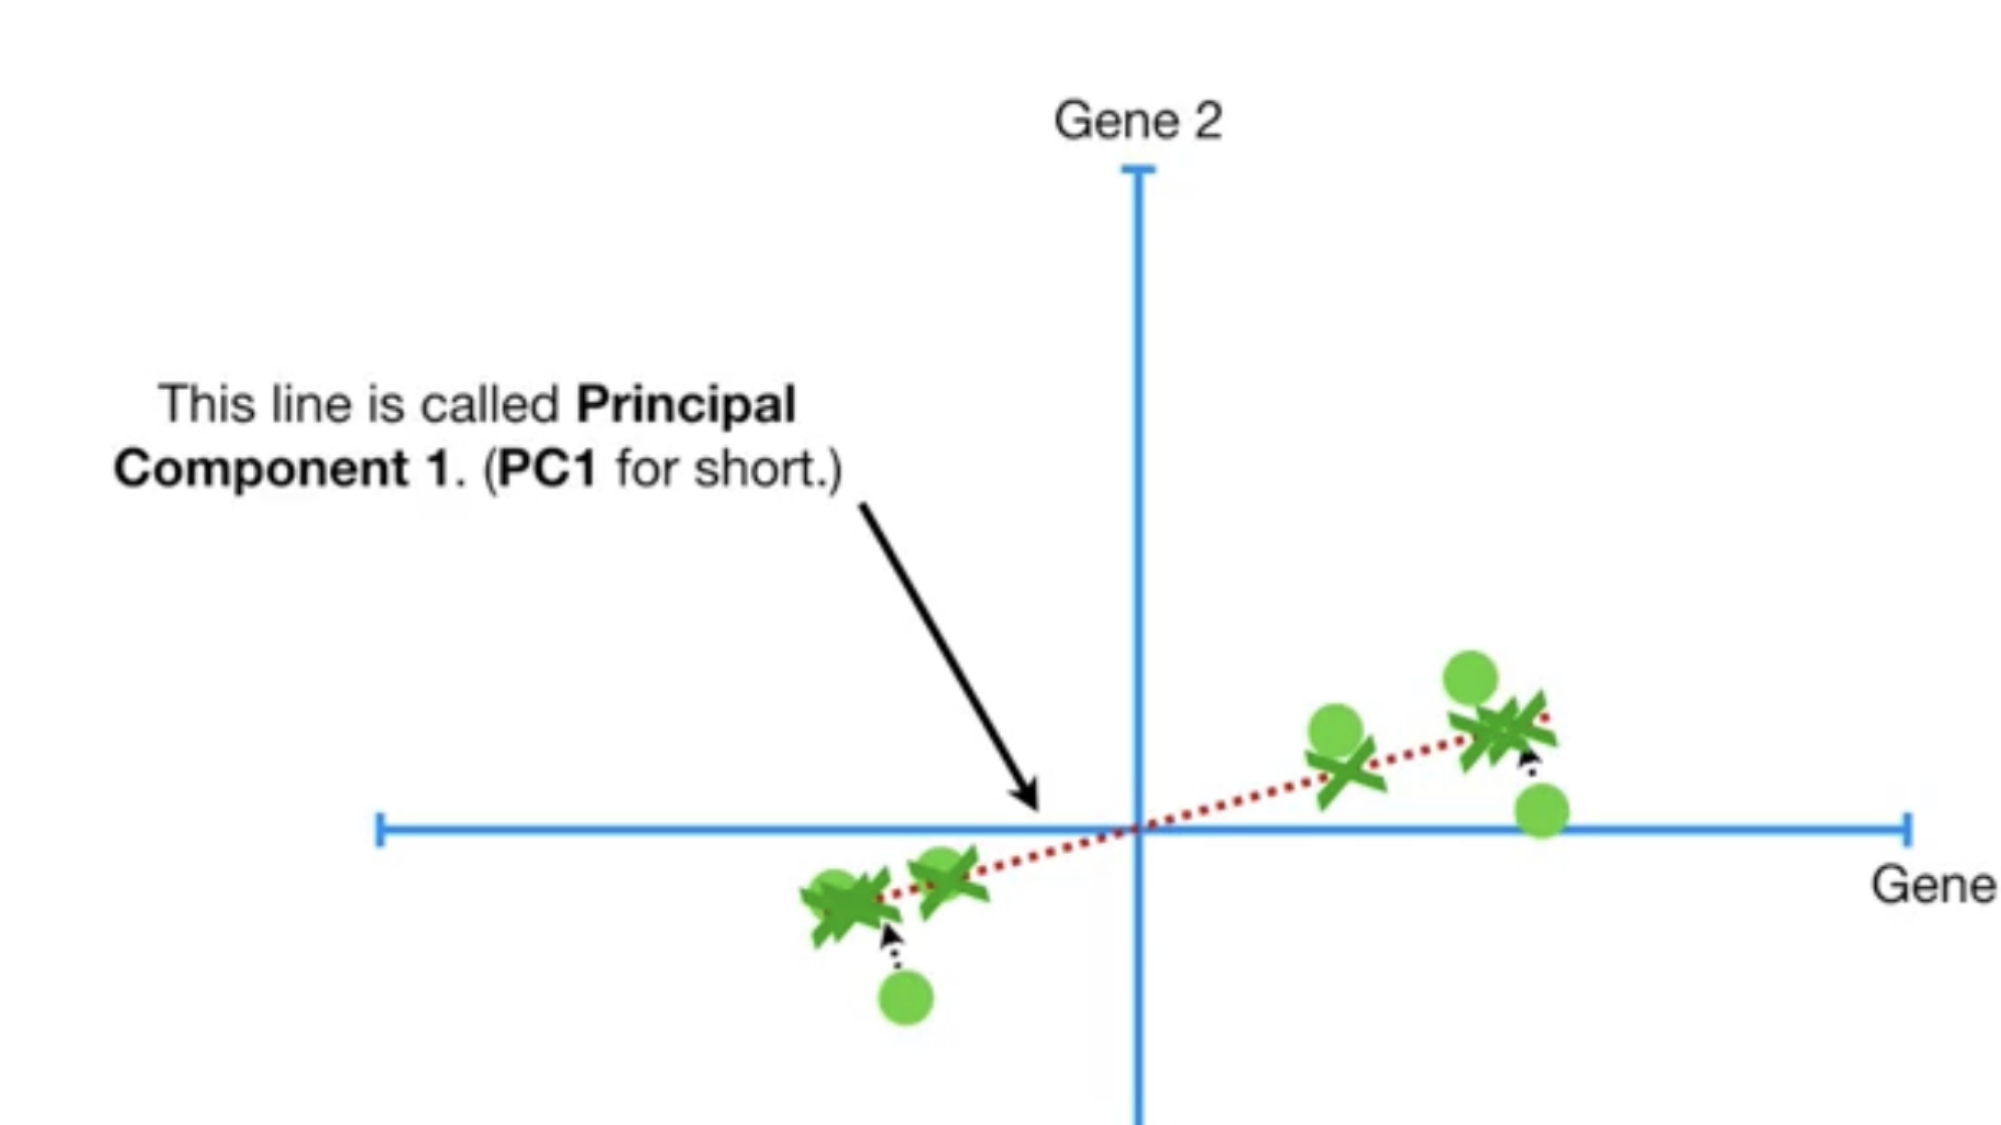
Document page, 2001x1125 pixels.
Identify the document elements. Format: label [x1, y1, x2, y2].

list [0, 0, 2000, 1125]
